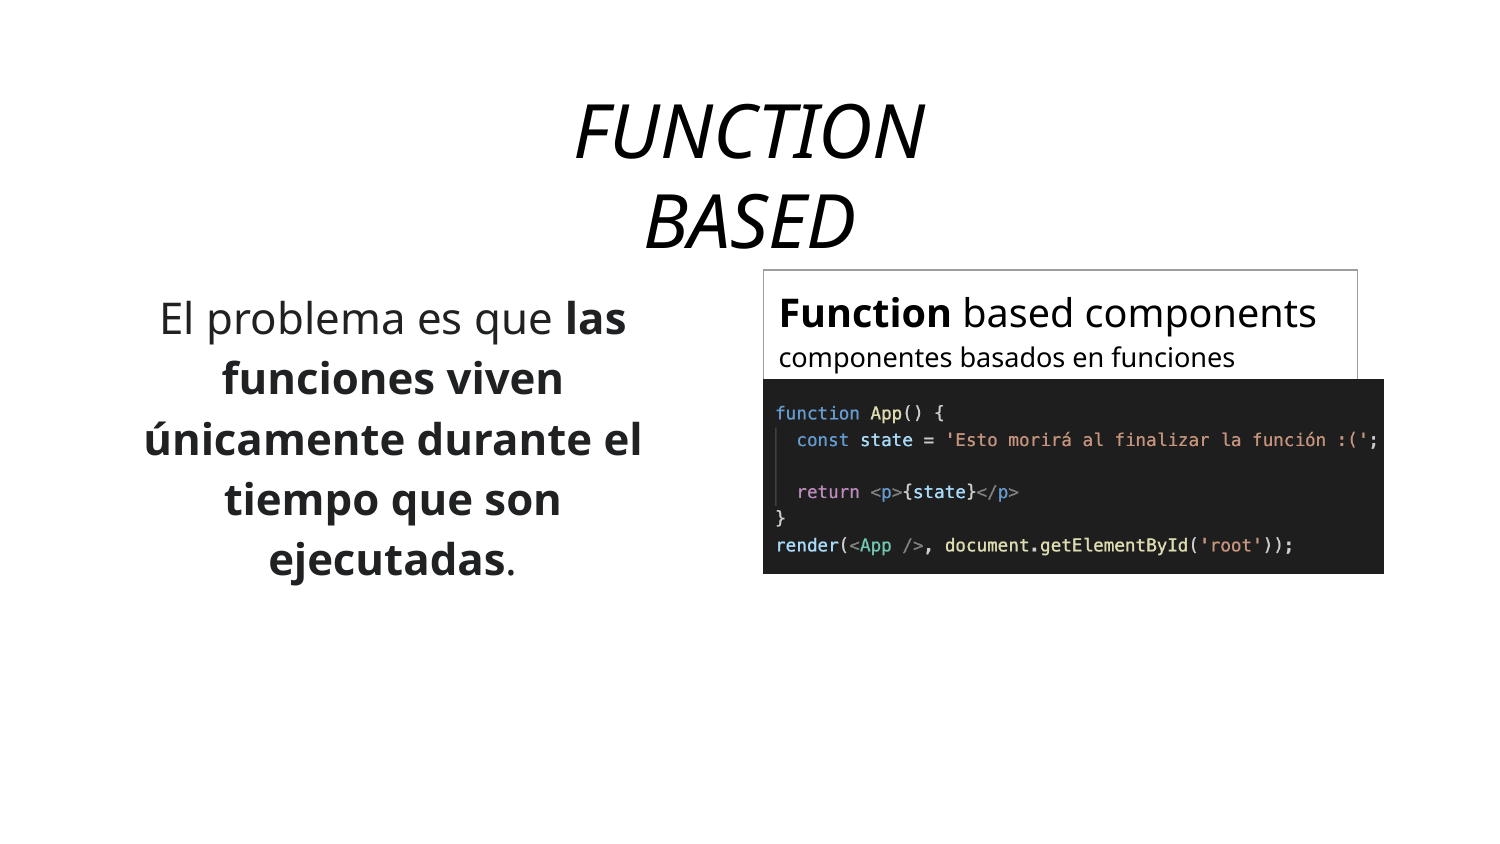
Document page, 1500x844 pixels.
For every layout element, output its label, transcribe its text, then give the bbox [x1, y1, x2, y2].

picture [763, 379, 1384, 574]
table_header Function based components componentes basados en funciones [764, 271, 1357, 378]
text_box El problema es que las funciones viven únicamente durante el tiempo que son ejecutadas. [108, 267, 678, 531]
text_box FUNCTION BASED [503, 68, 996, 178]
